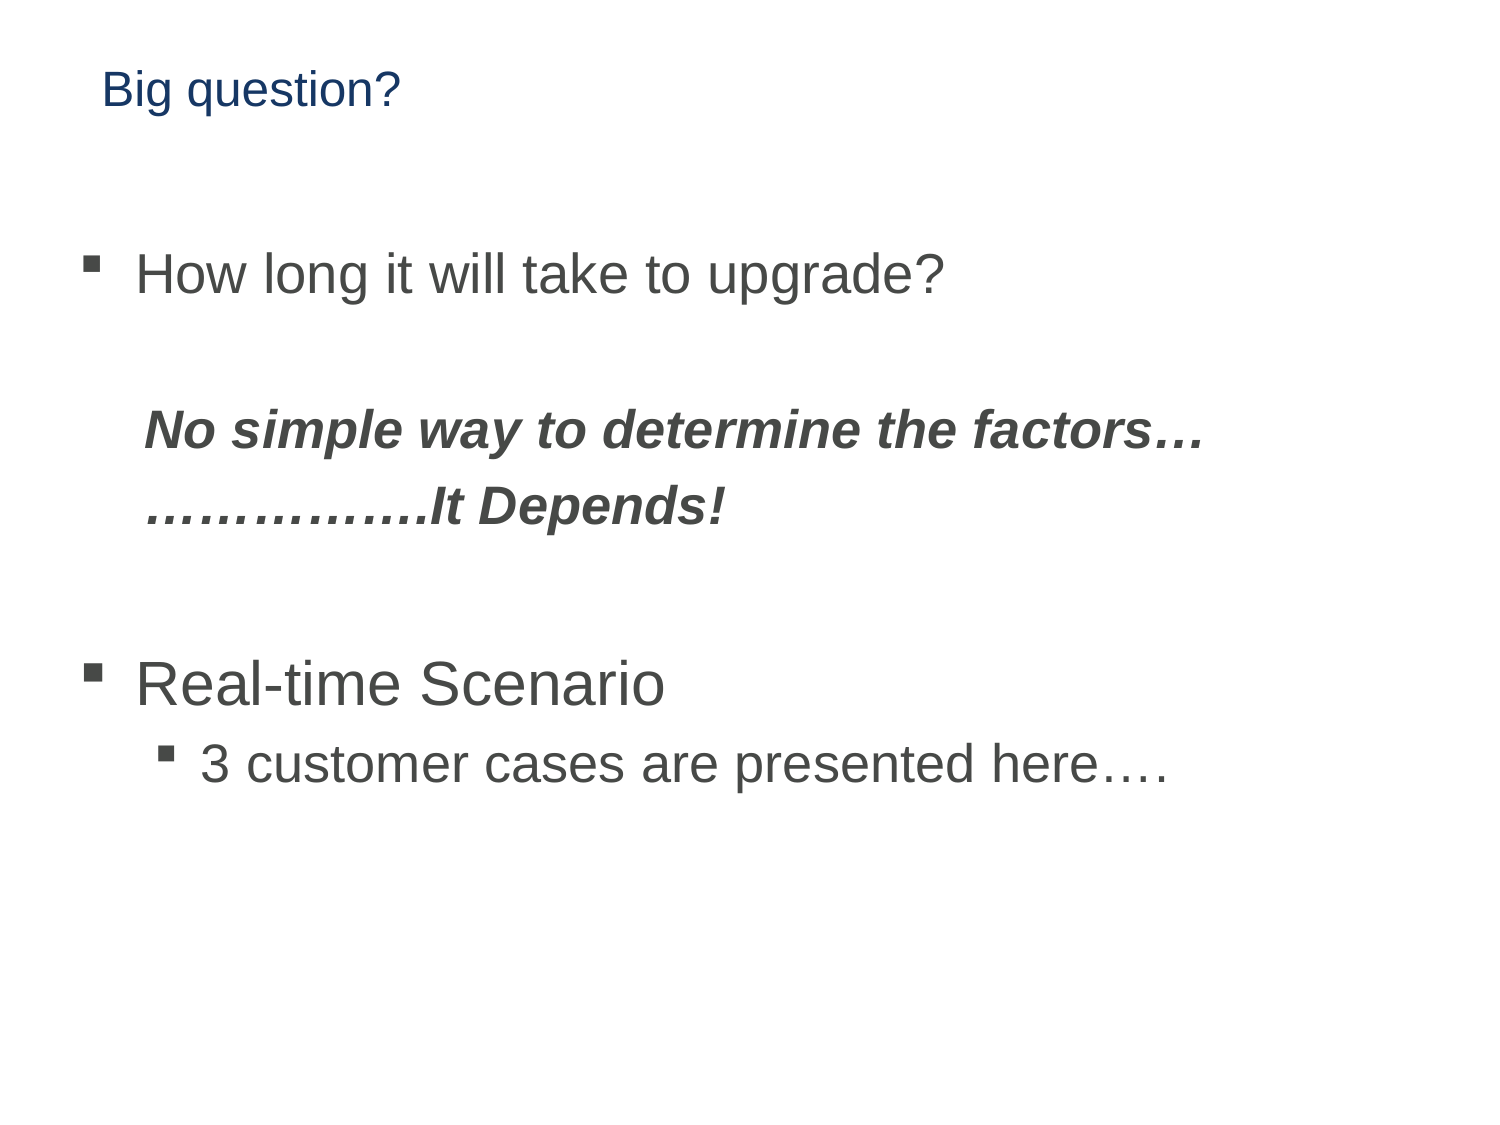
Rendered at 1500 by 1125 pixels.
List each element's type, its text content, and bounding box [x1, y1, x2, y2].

list How long it will take to upgrade? No simple way to determine the factors… …………….It Depends! Real-time Scenario 3 customer cases are presented here…. [63, 230, 1436, 1012]
title Big question? [86, 49, 1459, 125]
